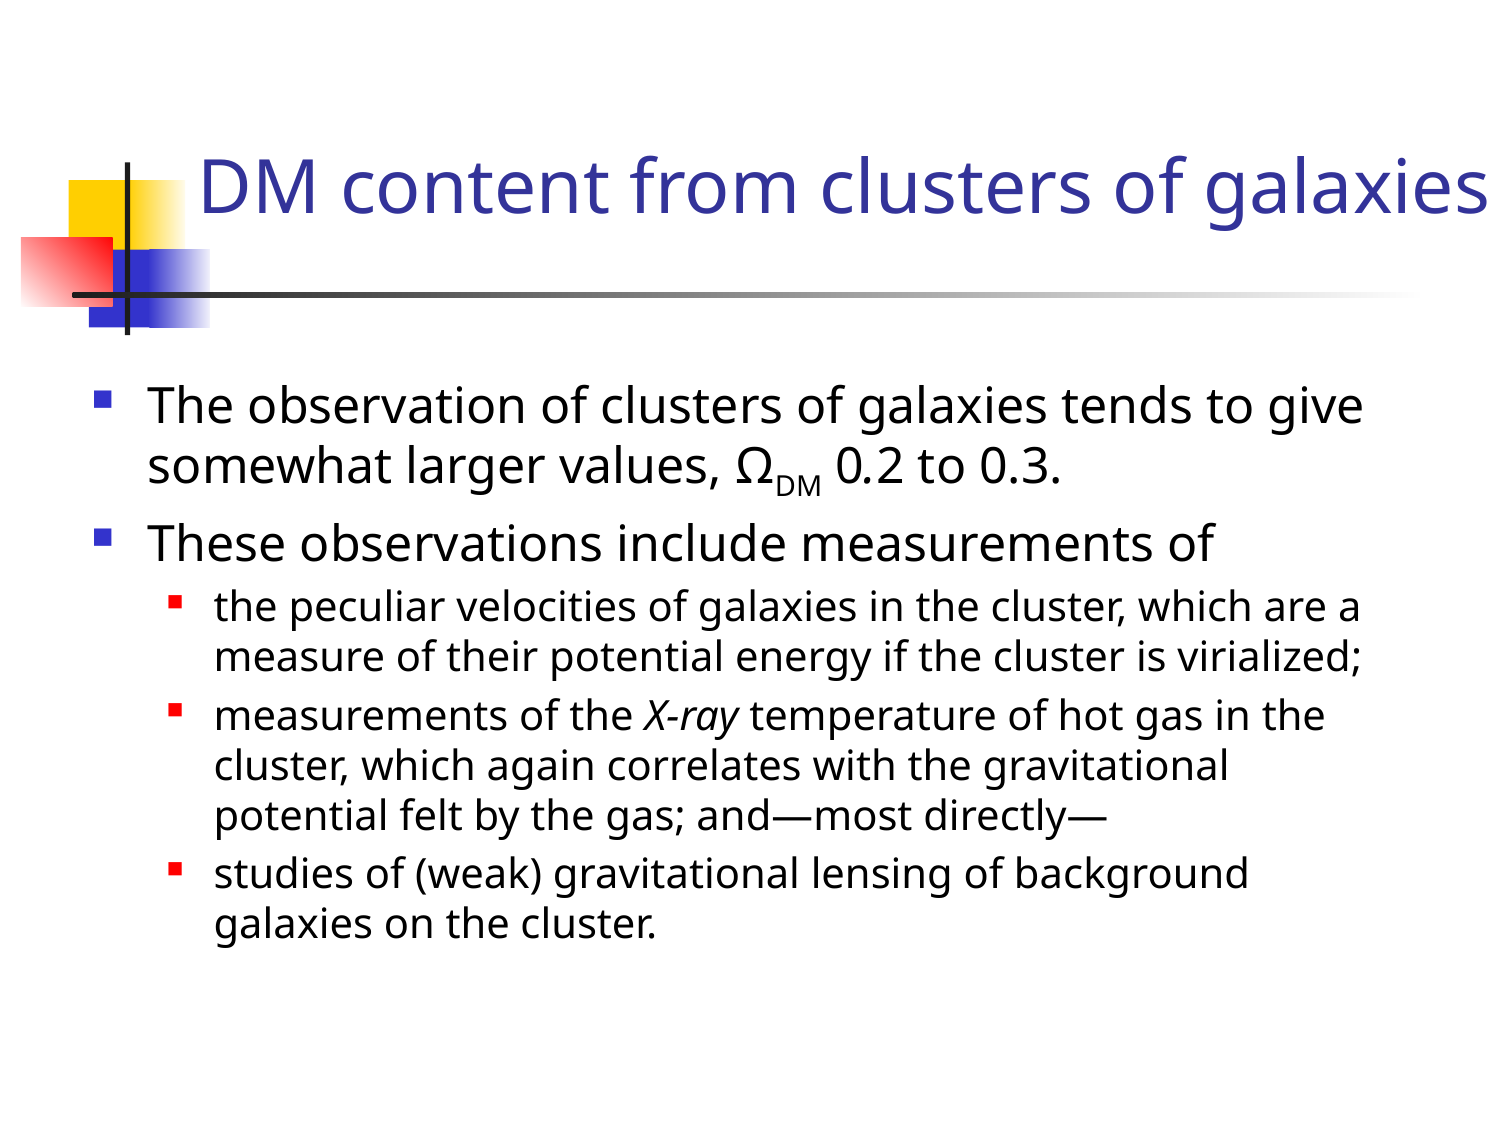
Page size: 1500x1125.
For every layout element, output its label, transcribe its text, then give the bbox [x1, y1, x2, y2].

list The observation of clusters of galaxies tends to give somewhat larger values, ΩDM 0.2 to 0.3. These observations include measurements of the peculiar velocities of galaxies in the cluster, which are a measure of their potential energy if the cluster is virialized; measurements of the X-ray temperature of hot gas in the cluster, which again correlates with the gravitational potential felt by the gas; and—most directly— studies of (weak) gravitational lensing of background galaxies on the cluster. [76, 365, 1427, 1125]
title DM content from clusters of galaxies [182, 30, 1500, 237]
